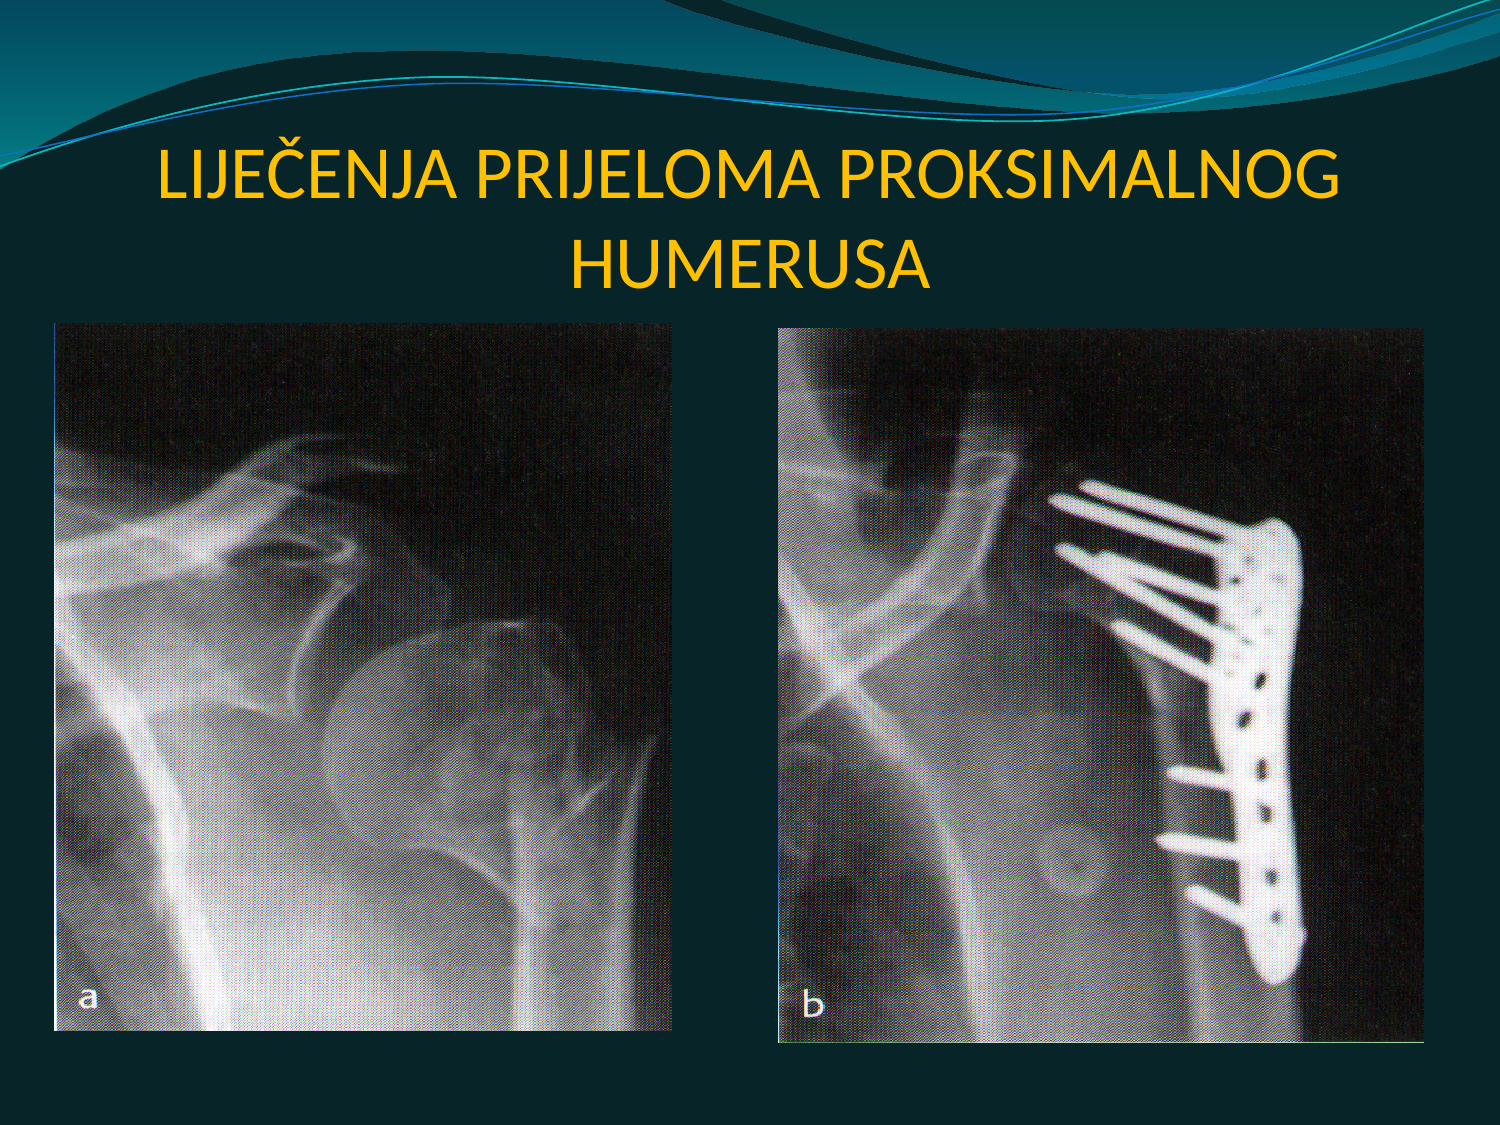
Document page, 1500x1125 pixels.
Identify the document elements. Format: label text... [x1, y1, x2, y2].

picture [778, 328, 1424, 1044]
title LIJEČENJA PRIJELOMA PROKSIMALNOG HUMERUSA [74, 115, 1426, 304]
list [54, 323, 672, 1032]
